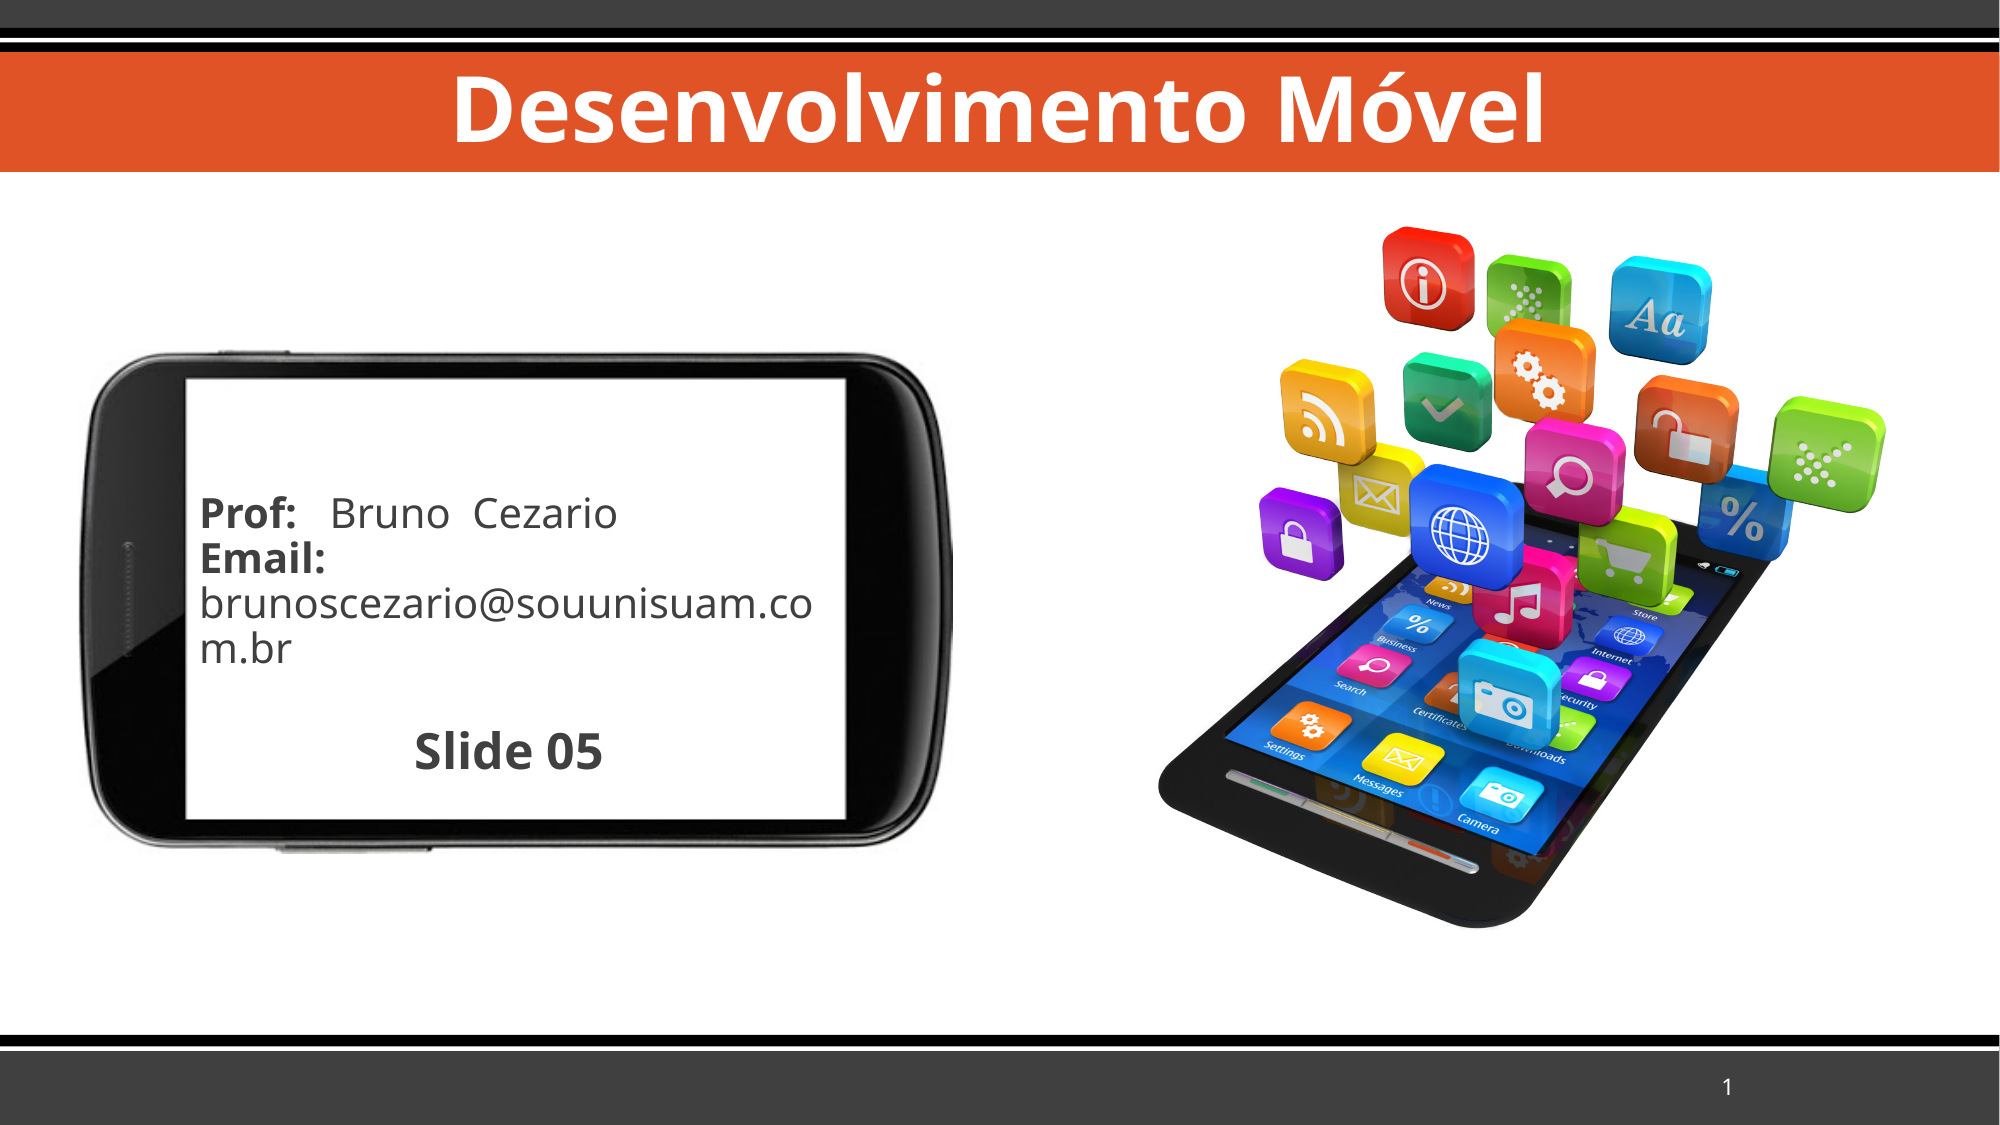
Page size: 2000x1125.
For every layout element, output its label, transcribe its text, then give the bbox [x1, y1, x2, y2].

slide_number 1 [1596, 1069, 1750, 1107]
text_box Desenvolvimento Móvel [0, 52, 2000, 172]
picture [1070, 180, 1930, 1012]
picture [77, 349, 953, 854]
